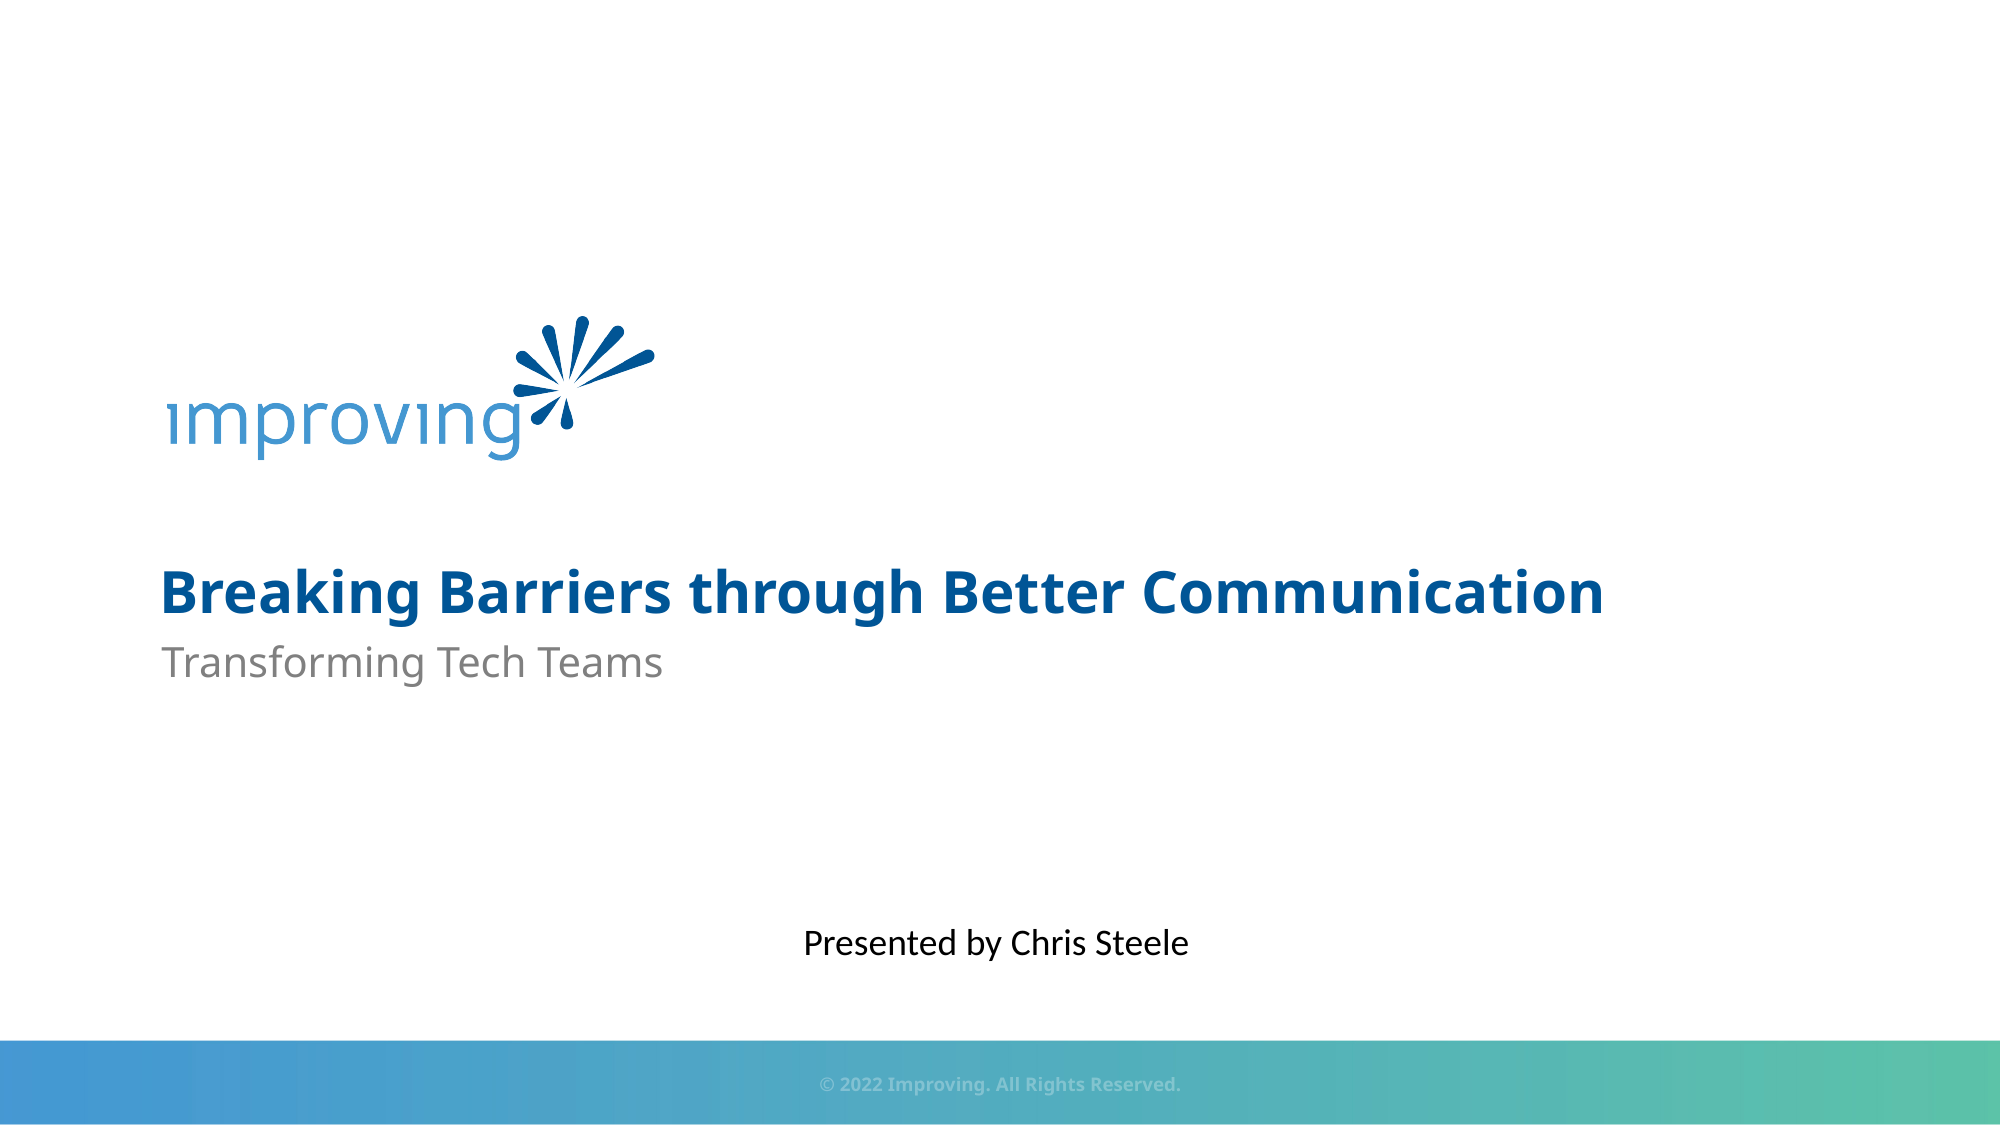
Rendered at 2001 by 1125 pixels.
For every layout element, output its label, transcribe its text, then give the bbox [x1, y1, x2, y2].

title Breaking Barriers through Better Communication [144, 530, 1645, 635]
text_box Presented by Chris Steele [788, 910, 1212, 971]
picture [0, 0, 2000, 1125]
subtitle Transforming Tech Teams [146, 634, 1647, 721]
